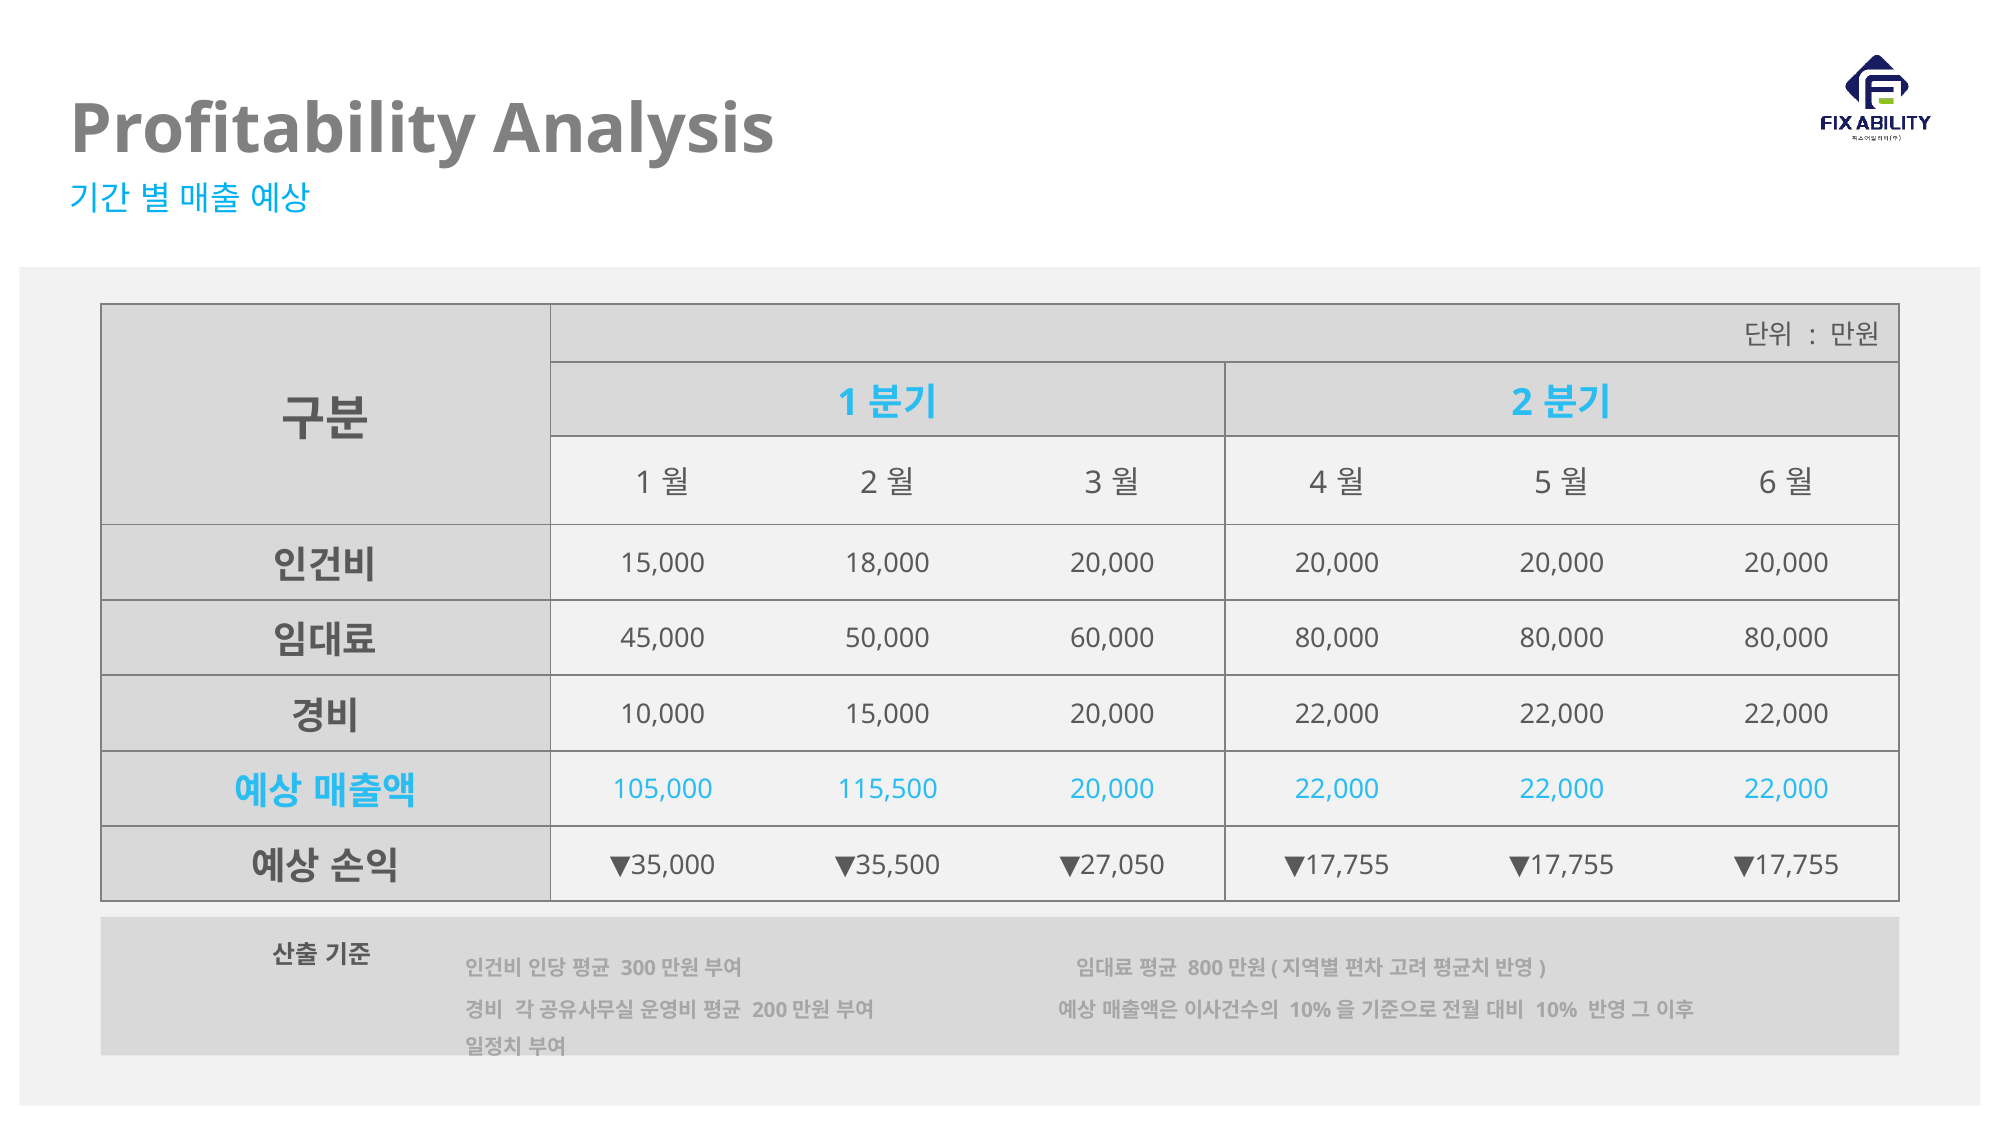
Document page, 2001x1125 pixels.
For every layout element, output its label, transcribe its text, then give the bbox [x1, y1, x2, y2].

table_cell 22,000 [1226, 676, 1449, 750]
table_cell 20,000 [1226, 525, 1449, 599]
table_cell 3월 [1000, 437, 1224, 524]
table_cell 2분기 [1226, 363, 1898, 435]
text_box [258, 930, 1742, 1036]
table_cell 1월 [551, 437, 775, 524]
table_cell 15,000 [775, 676, 1000, 750]
table_header 구분 [102, 305, 550, 524]
table_cell 20,000 [1674, 525, 1898, 599]
text_box [99, 915, 1901, 1057]
table_cell 20,000 [1000, 676, 1224, 750]
table_cell 6월 [1674, 437, 1898, 524]
table_cell 10,000 [551, 676, 775, 750]
table_cell ▼17,755 [1674, 827, 1898, 900]
text_box [17, 265, 1982, 1108]
table_cell ▼17,755 [1226, 827, 1449, 900]
table_cell 22,000 [1226, 752, 1449, 825]
table_cell 임대료 [102, 601, 550, 674]
table_cell ▼27,050 [1000, 827, 1224, 900]
table_cell 4월 [1226, 437, 1449, 524]
table_cell 2월 [775, 437, 1000, 524]
table_cell 22,000 [1449, 752, 1674, 825]
table_cell 20,000 [1000, 525, 1224, 599]
table_cell 20,000 [1449, 525, 1674, 599]
table_cell 인건비 [102, 525, 550, 599]
table_cell 22,000 [1674, 752, 1898, 825]
table_cell 1분기 [551, 363, 1224, 435]
table_cell 경비 [102, 676, 550, 750]
table_cell ▼35,500 [775, 827, 1000, 900]
table_cell 80,000 [1449, 601, 1674, 674]
table_cell ▼35,000 [551, 827, 775, 900]
table_cell 80,000 [1674, 601, 1898, 674]
text_box 기간 별 매출 예상 [55, 169, 504, 232]
table_cell 5월 [1449, 437, 1674, 524]
table_header 단위 : 만원 [551, 305, 1898, 361]
table_cell 18,000 [775, 525, 1000, 599]
table_cell 22,000 [1674, 676, 1898, 750]
text_box Profitability Analysis [54, 50, 812, 201]
table_cell 60,000 [1000, 601, 1224, 674]
table_cell 예상 손익 [102, 827, 550, 900]
table_cell 80,000 [1226, 601, 1449, 674]
picture [1821, 54, 1931, 141]
table_cell 50,000 [775, 601, 1000, 674]
table_cell 115,500 [775, 752, 1000, 825]
table_cell 22,000 [1449, 676, 1674, 750]
table_cell 예상 매출액 [102, 752, 550, 825]
table_cell 15,000 [551, 525, 775, 599]
table_cell 105,000 [551, 752, 775, 825]
table_cell 45,000 [551, 601, 775, 674]
table_cell ▼17,755 [1449, 827, 1674, 900]
table_cell 20,000 [1000, 752, 1224, 825]
